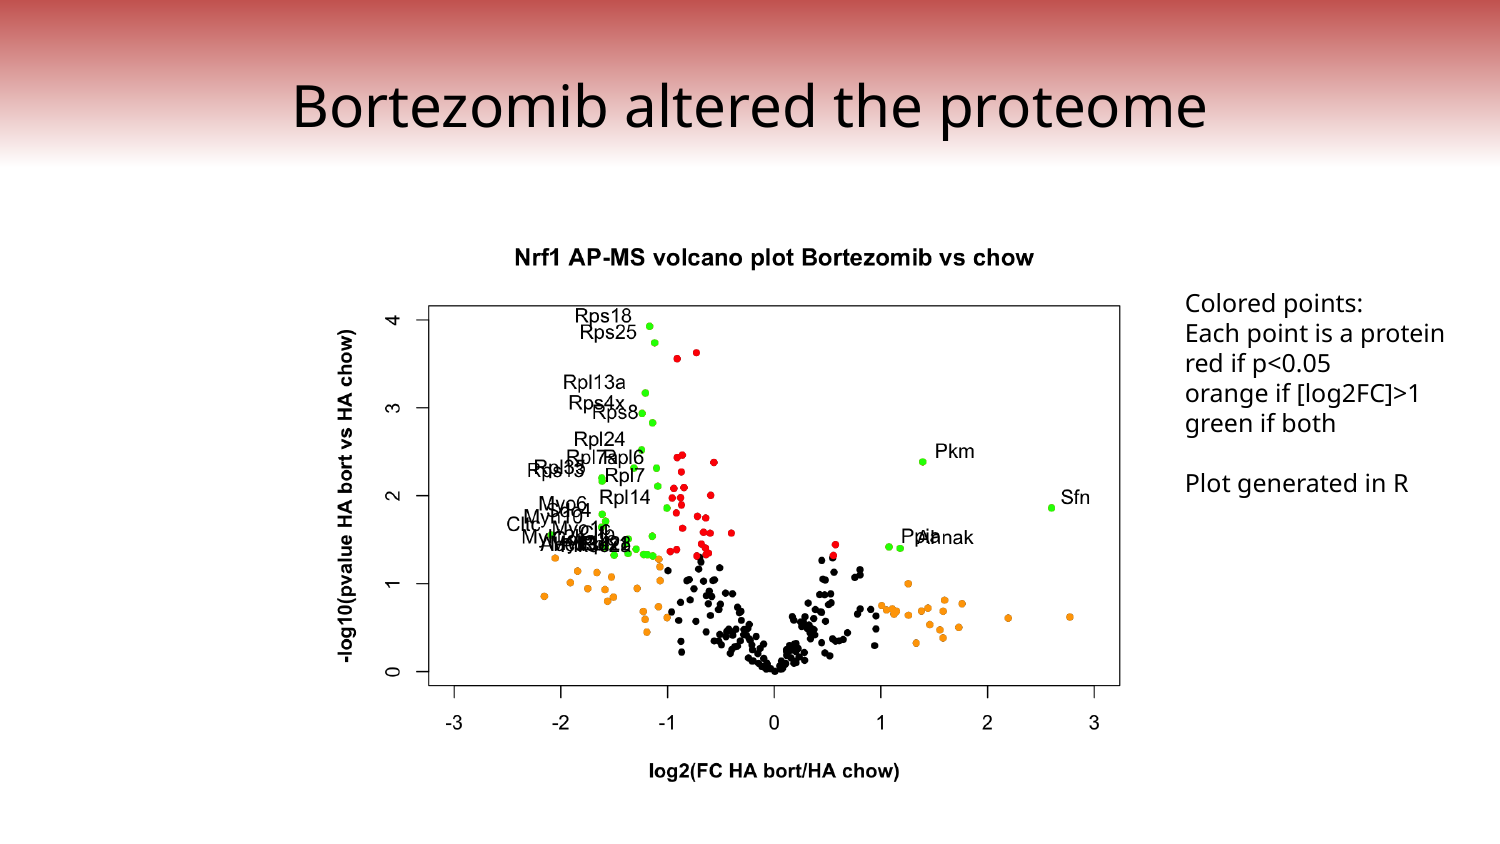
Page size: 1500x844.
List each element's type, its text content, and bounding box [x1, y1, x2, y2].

title Bortezomib altered the proteome [75, 33, 1425, 175]
text_box Colored points: Each point is a protein red if p<0.05 orange if [log2FC]>1 green if both Plot generated in R [1175, 280, 1500, 505]
picture [329, 207, 1171, 808]
